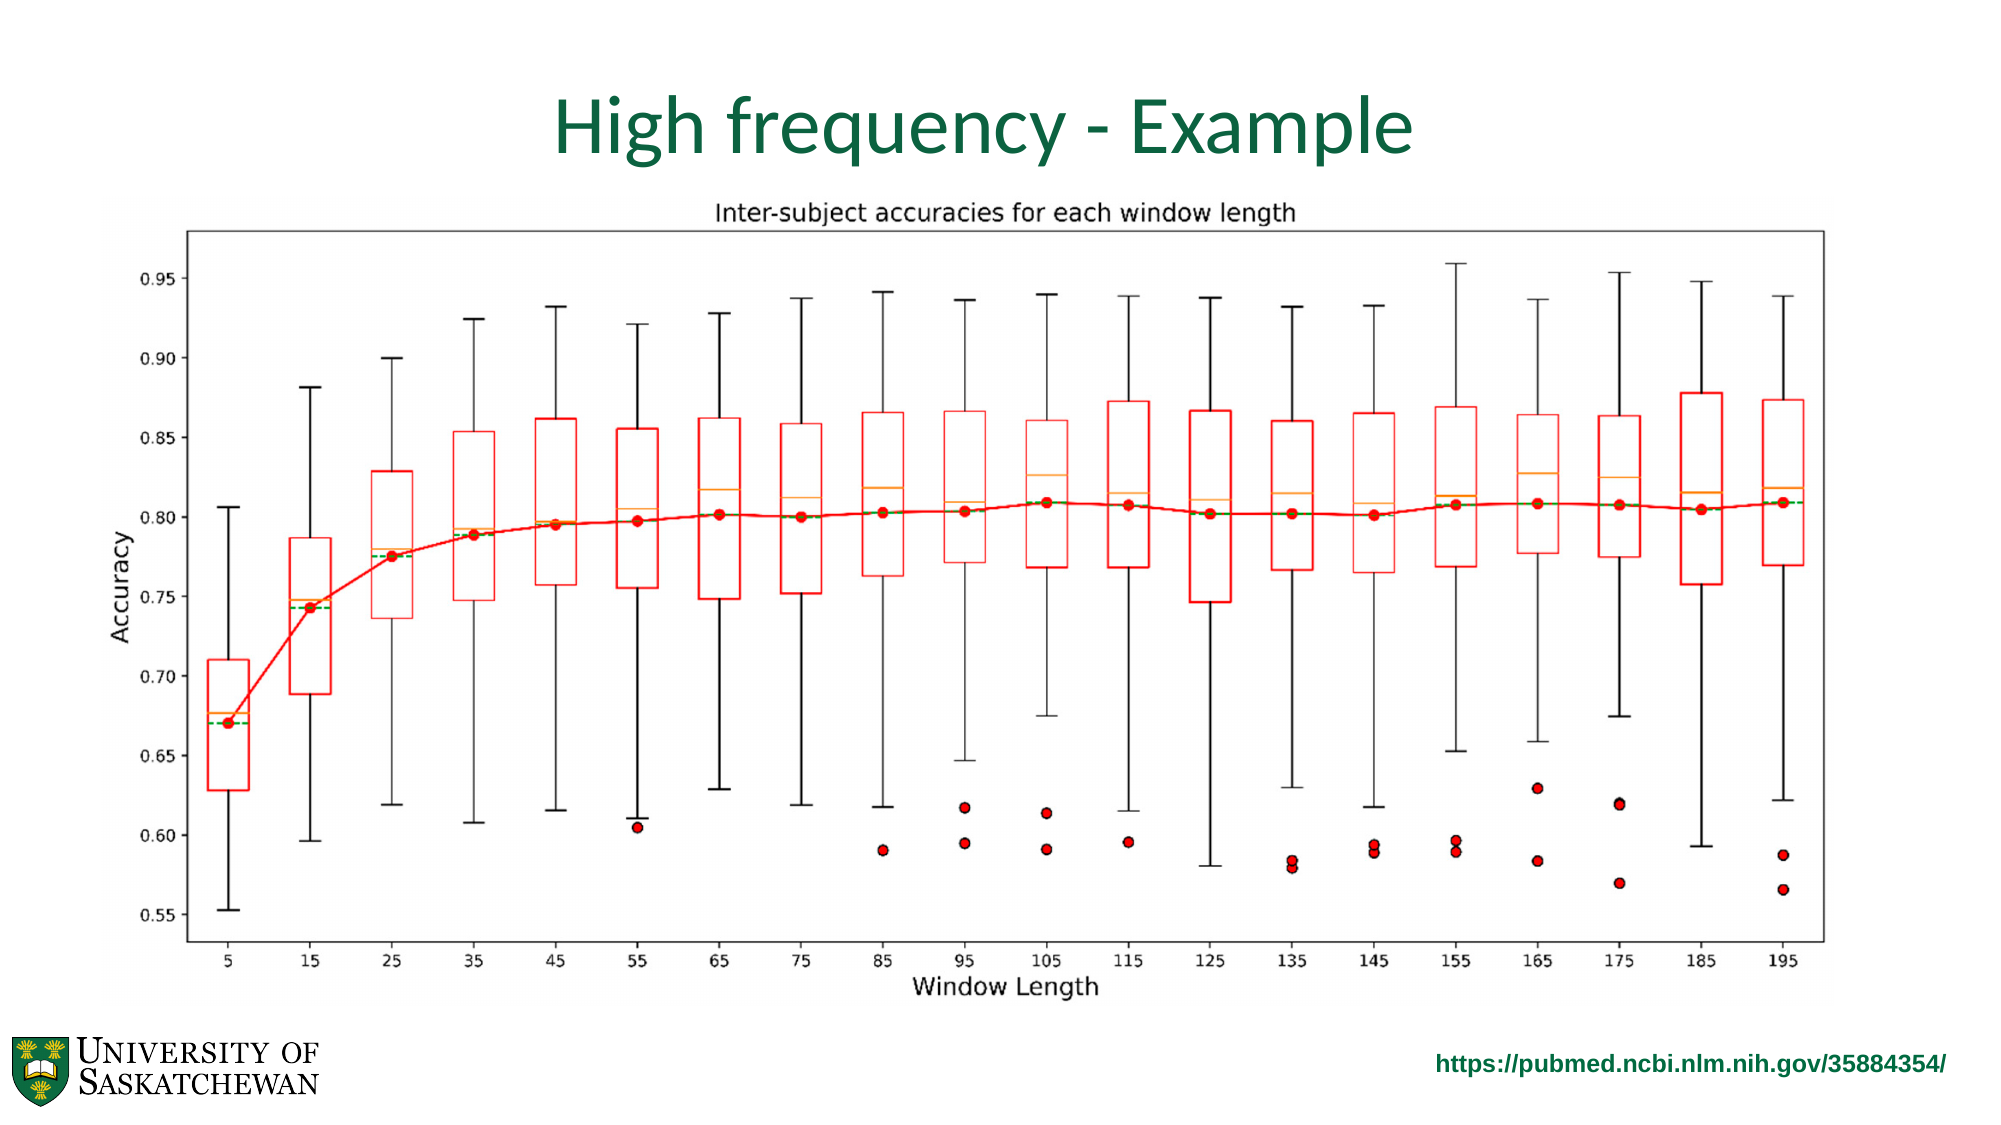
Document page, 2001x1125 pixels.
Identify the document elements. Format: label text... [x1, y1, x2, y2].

text_box https://pubmed.ncbi.nlm.nih.gov/35884354/ [1420, 1039, 1963, 1085]
text_box High frequency - Example [49, 62, 1921, 163]
picture [101, 196, 1834, 1006]
picture [12, 1037, 319, 1107]
